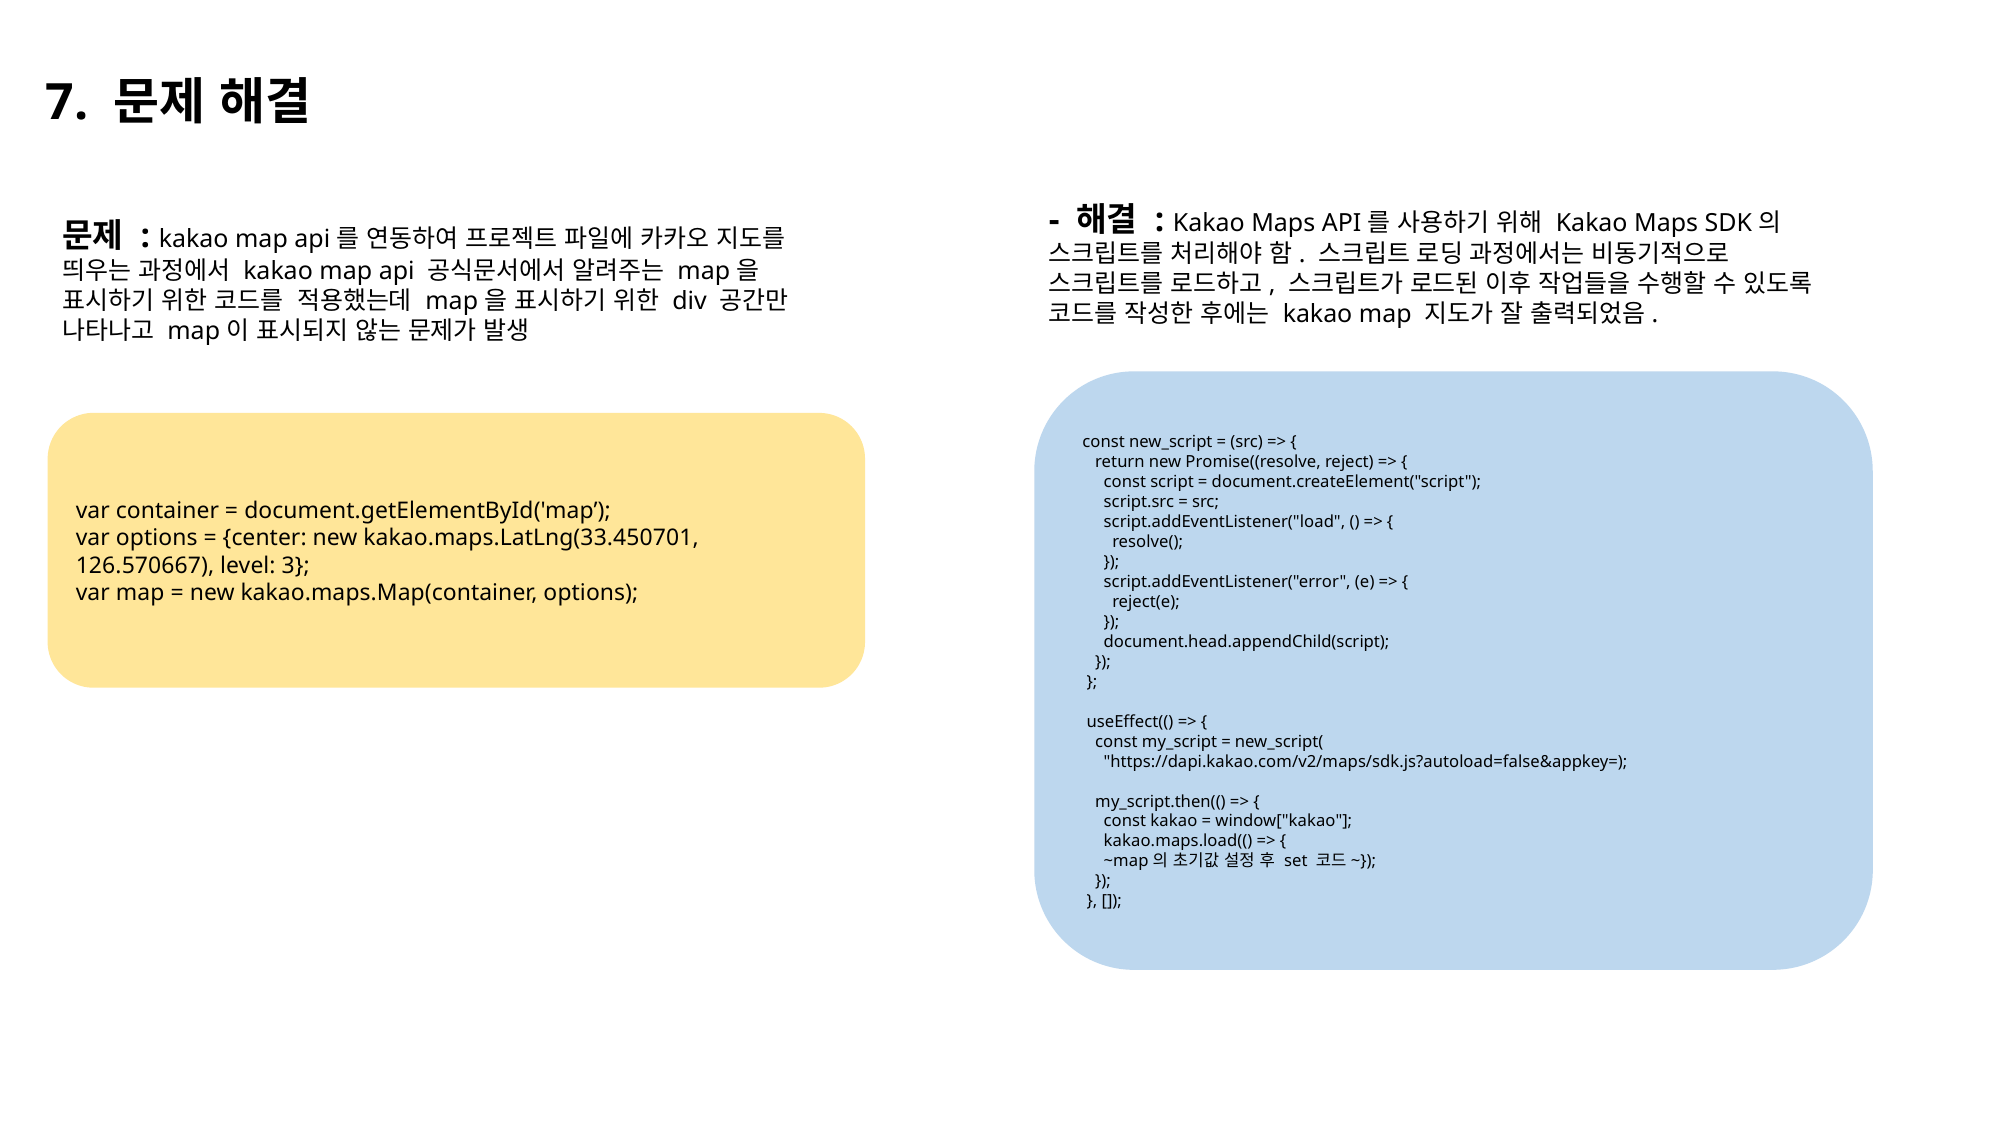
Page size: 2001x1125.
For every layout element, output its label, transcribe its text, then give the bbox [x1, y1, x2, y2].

text_box - 해결 : Kakao Maps API를 사용하기 위해 Kakao Maps SDK의 스크립트를 처리해야 함. 스크립트 로딩 과정에서는 비동기적으로 스크립트를 로드하고, 스크립트가 로드된 이후 작업들을 수행할 수 있도록 코드를 작성한 후에는 kakao map 지도가 잘 출력되었음. [1034, 190, 1847, 336]
text_box const new_script = (src) => { return new Promise((resolve, reject) => { const script = document.createElement("script"); script.src = src; script.addEventListener("load", () => { resolve(); }); script.addEventListener("error", (e) => { reject(e); }); document.head.appendChild(script); }); }; useEffect(() => { const my_script = new_script( "https://dapi.kakao.com/v2/maps/sdk.js?autoload=false&appkey=); my_script.then(() => { const kakao = window["kakao"]; kakao.maps.load(() => { ~map의 초기값 설정 후 set 코드~}); }); }, []); [1033, 370, 1874, 971]
text_box 7. 문제 해결 [30, 62, 327, 137]
text_box 문제 : kakao map api를 연동하여 프로젝트 파일에 카카오 지도를 띄우는 과정에서 kakao map api 공식문서에서 알려주는 map을 표시하기 위한 코드를 적용했는데 map을 표시하기 위한 div 공간만 나타나고 map이 표시되지 않는 문제가 발생 [47, 207, 865, 352]
text_box var container = document.getElementById('map’); var options = {center: new kakao.maps.LatLng(33.450701, 126.570667), level: 3}; var map = new kakao.maps.Map(container, options); [46, 411, 867, 689]
